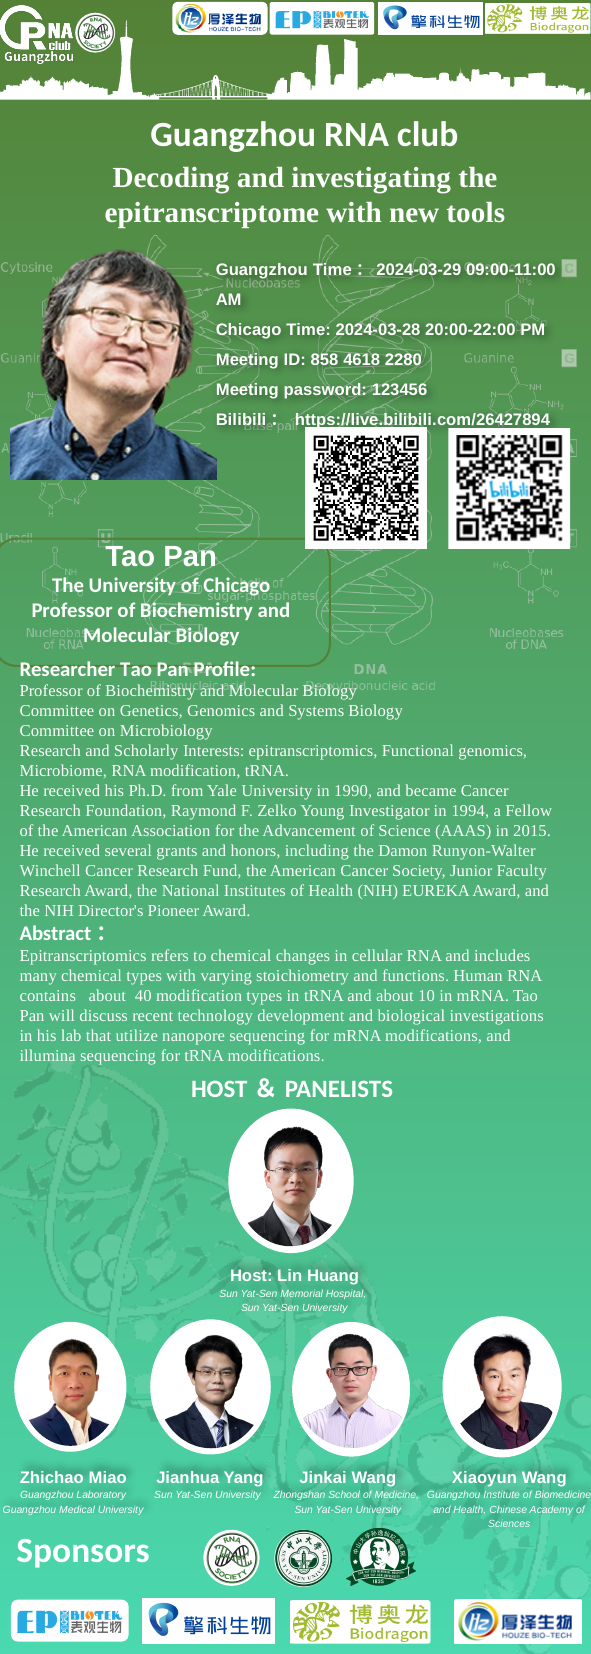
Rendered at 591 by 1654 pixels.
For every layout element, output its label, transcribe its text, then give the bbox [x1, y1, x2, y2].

text_box Host: Lin Huang Sun Yat-Sen Memorial Hospital, Sun Yat-Sen University [192, 1247, 397, 1343]
text_box Xiaoyun Wang Guangzhou Institute of Biomedicine and Health, Chinese Academy of Sciences [411, 1448, 591, 1545]
picture [269, 1, 375, 35]
picture [290, 1600, 431, 1644]
text_box Tao Pan The University of Chicago Professor of Biochemistry and Molecular Biology [0, 529, 349, 690]
picture [0, 5, 116, 65]
picture [274, 1529, 333, 1588]
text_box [228, 1108, 354, 1254]
text_box Decoding and investigating the epitranscriptome with new tools [0, 159, 591, 228]
text_box Zhichao Miao Guangzhou Laboratory Guangzhou Medical University [0, 1448, 166, 1525]
picture [142, 1598, 275, 1644]
picture [304, 426, 427, 550]
text_box Researcher Tao Pan Profile: Professor of Biochemistry and Molecular Biology Committee on Genetics, Genomics and Systems Biology Committee on Microbiology Research and Scholarly Interests: epitranscriptomics, Functional genomics, Microbiome, RNA modification, tRNA. He received his Ph.D. from Yale University in 1990, and became Cancer Research Foundation, Raymond F. Zelko Young Investigator in 1994, a Fellow of the American Association for the Advancement of Science (AAAS) in 2015. He received several grants and honors, including the Damon Runyon-Walter Winchell Cancer Research Fund, the American Cancer Society, Junior Faculty Research Award, the National Institutes of Health (NIH) EUREKA Award, and the NIH Director's Pioneer Award. Abstract： Epitranscriptomics refers to chemical changes in cellular RNA and includes many chemical types with varying stoichiometry and functions. Human RNA contains about 40 modification types in tRNA and about 10 in mRNA. Tao Pan will discuss recent technology development and biological investigations in his lab that utilize nanopore sequencing for mRNA modifications, and illumina sequencing for tRNA modifications. [4, 647, 576, 1140]
text_box Guangzhou Time：2024-03-29 09:00-11:00 AM Chicago Time: 2024-03-28 20:00-22:00 PM Meeting ID: 858 4618 2280 Meeting password: 123456 Bilibili： https://live.bilibili.com/26427894 [201, 241, 591, 436]
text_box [442, 1315, 562, 1458]
picture [485, 3, 591, 34]
picture [10, 249, 217, 480]
picture [203, 1529, 260, 1587]
picture [454, 1599, 583, 1644]
text_box Jinkai Wang Zhongshan School of Medicine, Sun Yat-Sen University [250, 1448, 409, 1545]
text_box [291, 1320, 412, 1457]
text_box Jianhua Yang Sun Yat-Sen University [175, 1463, 248, 1516]
picture [10, 1599, 129, 1642]
picture [172, 1, 268, 36]
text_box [13, 1321, 127, 1452]
picture [346, 1528, 416, 1587]
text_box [149, 1319, 271, 1455]
text_box Sponsors [0, 1525, 227, 1573]
picture [377, 2, 483, 35]
picture [448, 427, 571, 550]
